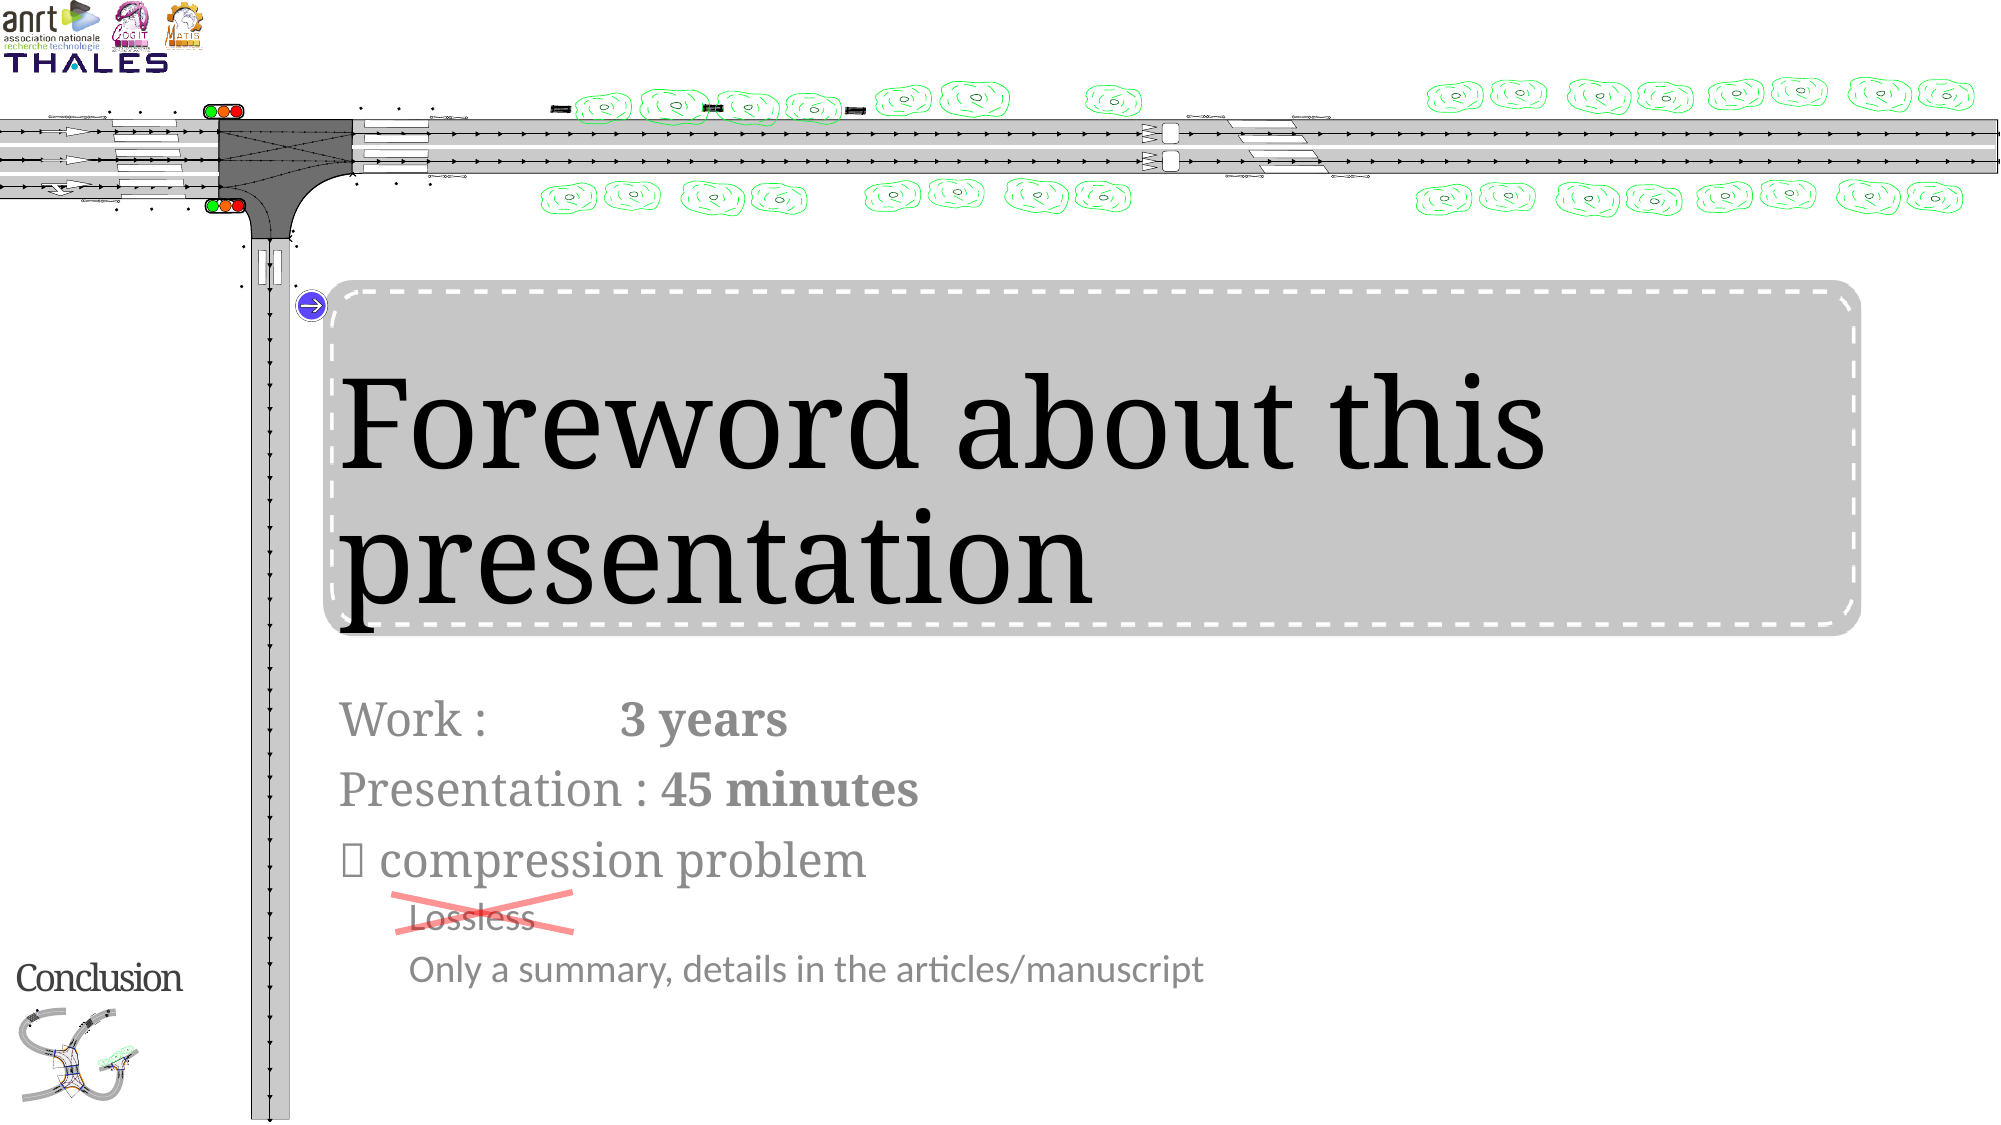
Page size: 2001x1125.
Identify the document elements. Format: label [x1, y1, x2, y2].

picture [0, 0, 2000, 1122]
text_box [395, 891, 573, 933]
text_box [391, 894, 395, 933]
